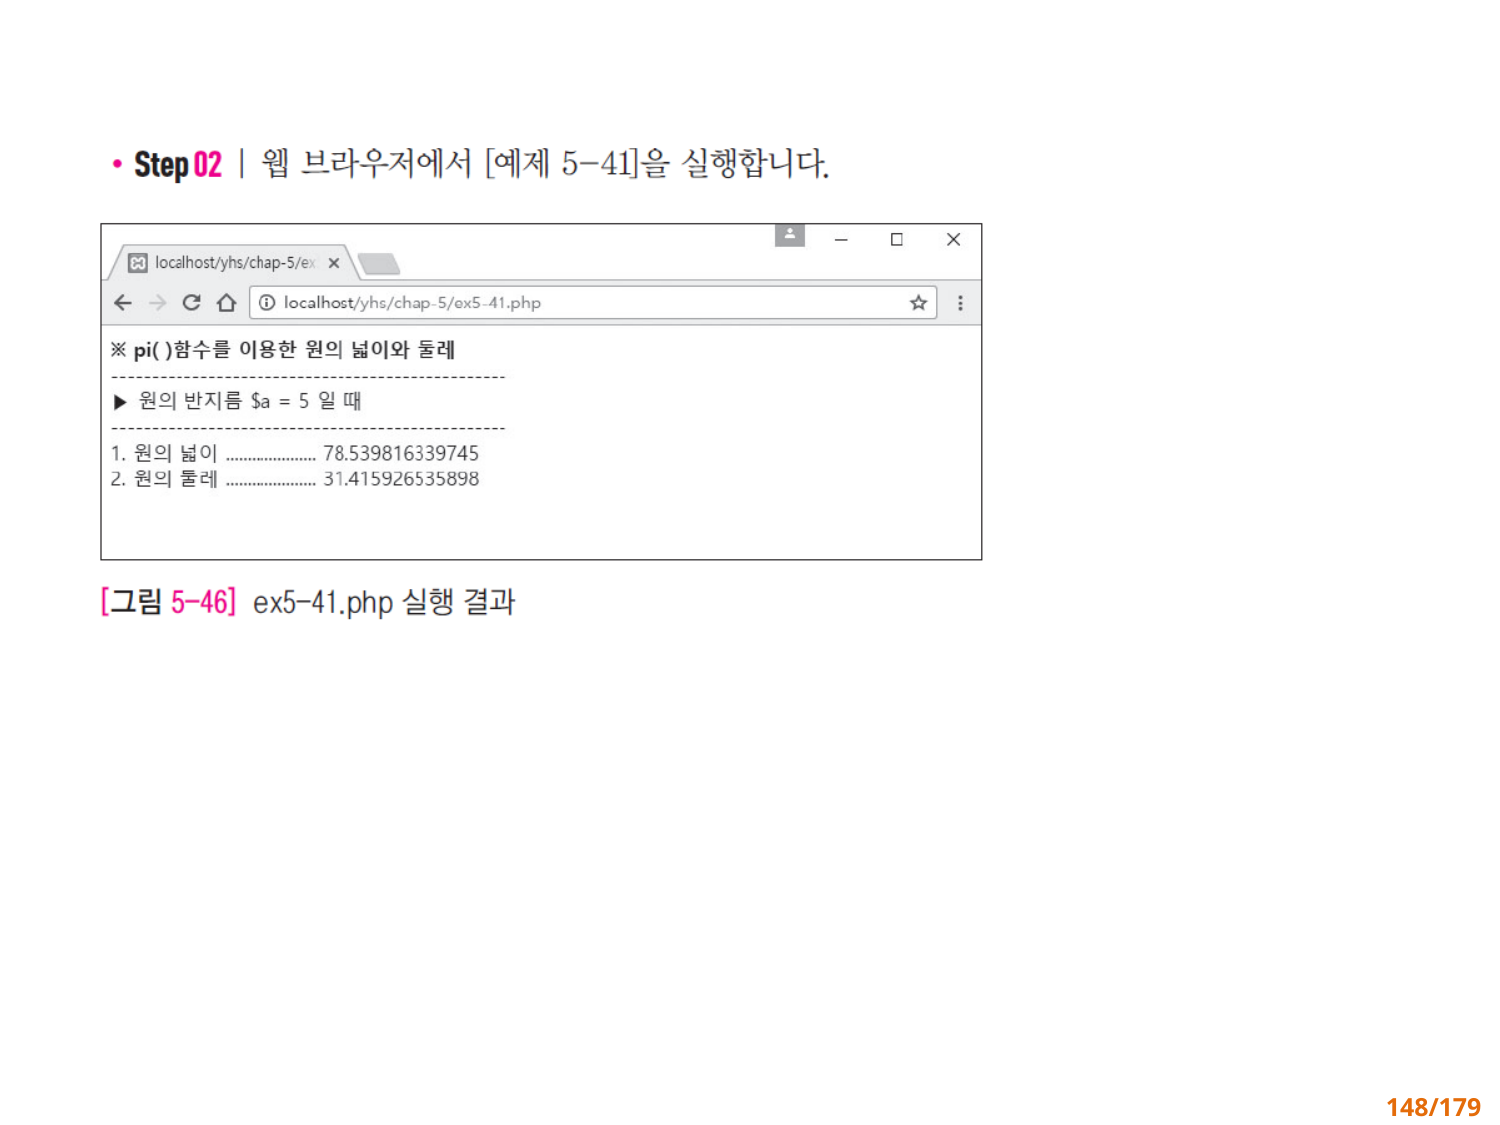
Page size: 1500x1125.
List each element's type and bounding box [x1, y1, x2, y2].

picture [88, 136, 1011, 644]
